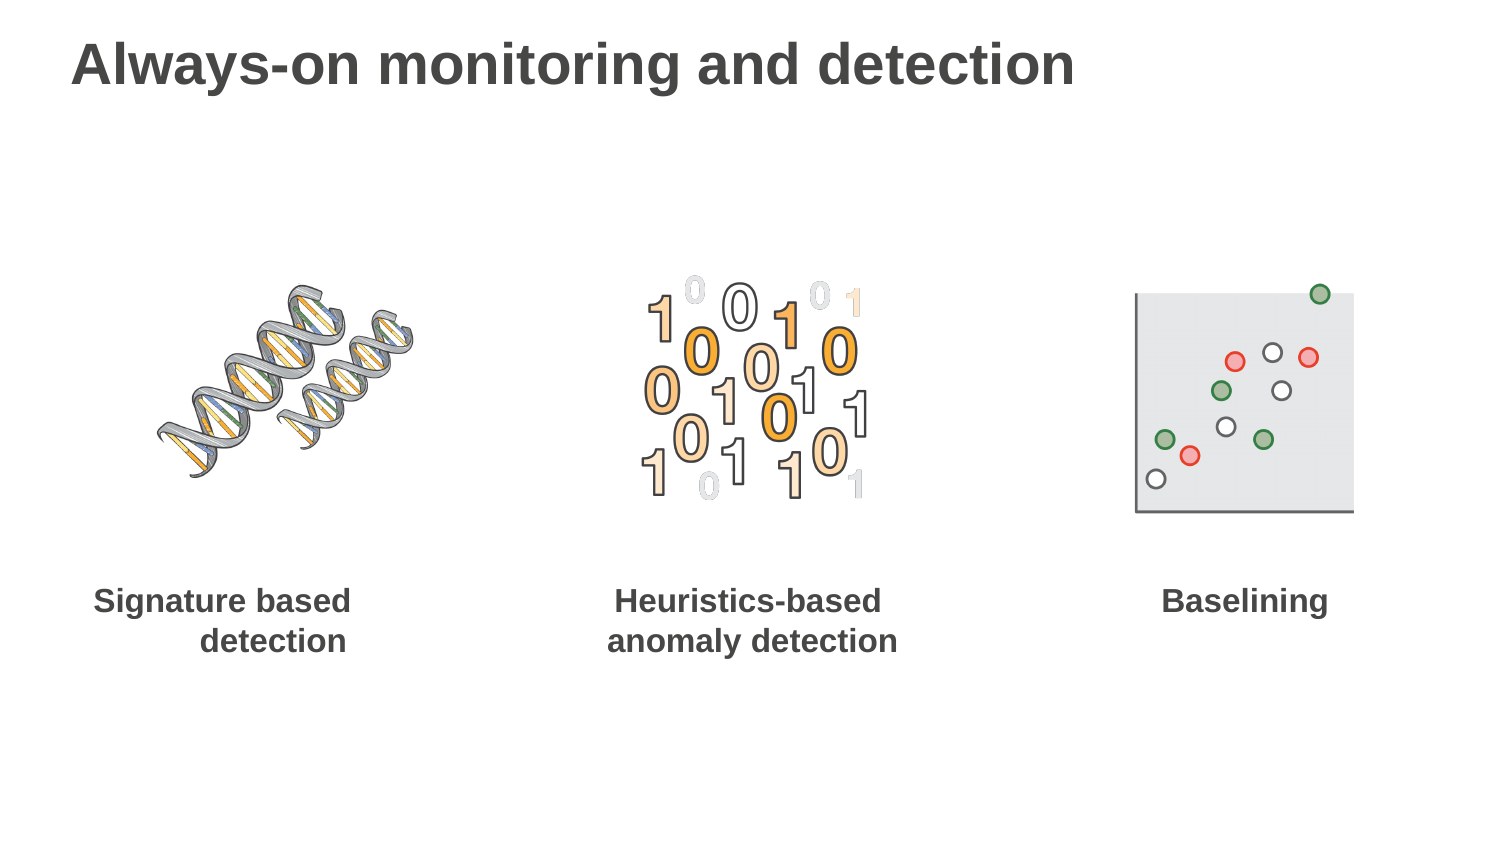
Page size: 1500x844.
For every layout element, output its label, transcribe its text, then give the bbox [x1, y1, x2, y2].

text_box Baselining [1023, 572, 1468, 672]
text_box Heuristics-based anomaly detection [530, 572, 975, 672]
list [60, 252, 525, 525]
picture [1107, 264, 1384, 541]
title Always-on monitoring and detection [55, 18, 1472, 116]
text_box Signature based detection [0, 572, 530, 668]
picture [635, 271, 870, 506]
